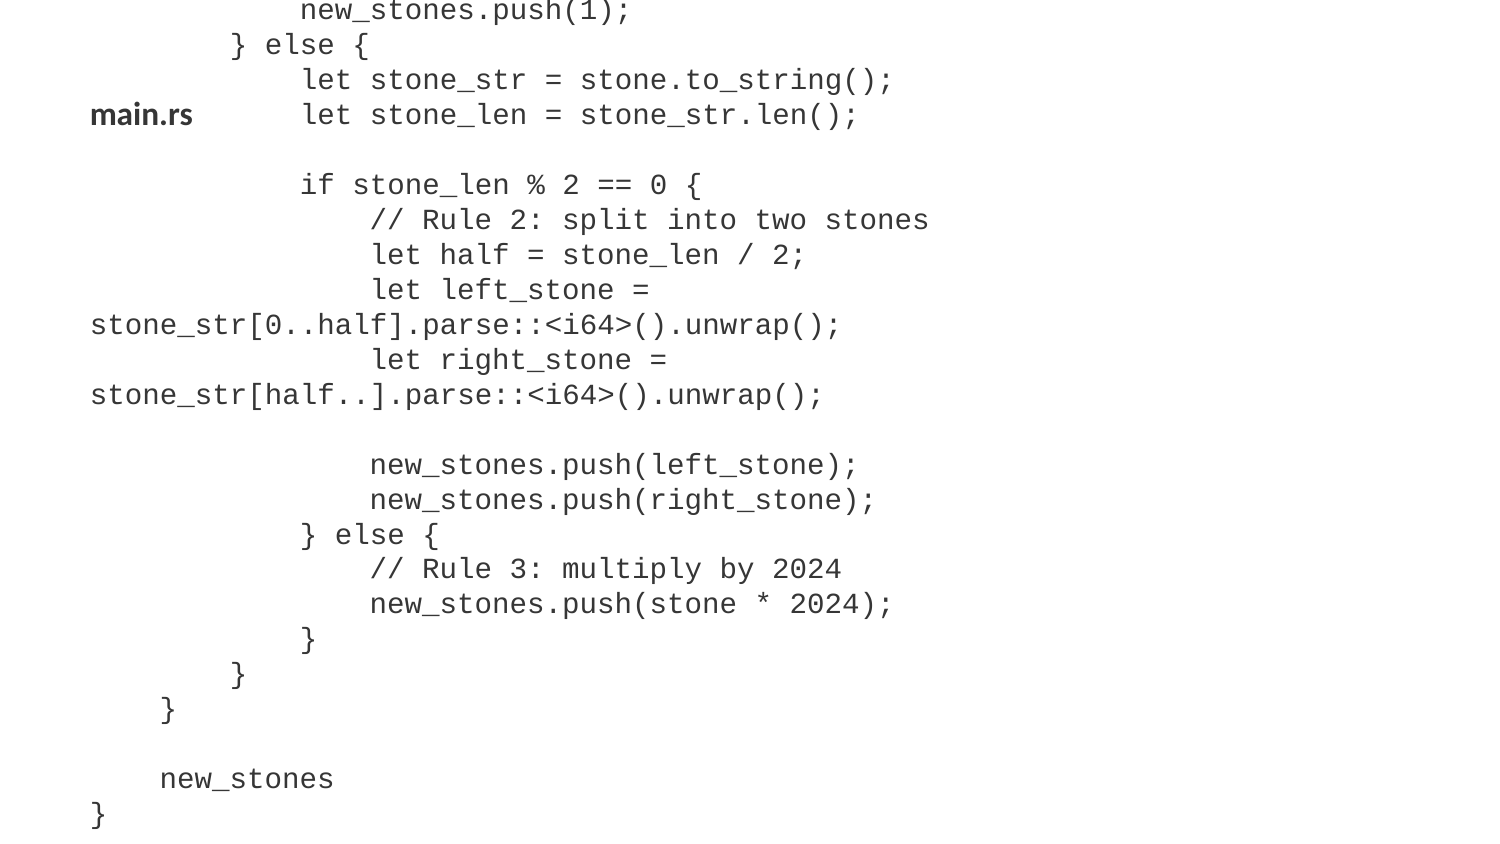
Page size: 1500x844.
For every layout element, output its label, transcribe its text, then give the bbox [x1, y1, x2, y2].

text_box use std::fs::File; use std::io::{self, BufRead, BufReader}; // First, let's implement a naive solution for Part 1 fn execute_blink(stone_engravings: Vec<i64>) -> Vec<i64> { let mut new_stones = Vec::new(); for stone in stone_engravings { if stone == 0 { // Rule 1: stone = 0 -> replaced by stone marked 1 new_stones.push(1); } else { let stone_str = stone.to_string(); let stone_len = stone_str.len(); if stone_len % 2 == 0 { // Rule 2: split into two stones let half = stone_len / 2; let left_stone = stone_str[0..half].parse::<i64>().unwrap(); let right_stone = stone_str[half..].parse::<i64>().unwrap(); new_stones.push(left_stone); new_stones.push(right_stone); } else { // Rule 3: multiply by 2024 new_stones.push(stone * 2024); } } } new_stones } pub fn run_part_one() -> std::io::Result<()> { let input = read_lines_as_int_arrays("src/day_11/input.txt", "")?; let initial_stone_engravings: Vec<i64> = input[0].iter().map(|&x| x as i64).collect(); let mut stone_engravings = initial_stone_engravings.clone(); for _ in 0..25 { stone_engravings = execute_blink(stone_engravings); } println!("Count of stones after 25 blinks: {}", stone_engravings.len()); Ok(()) } [74, 179, 1425, 780]
text_box main.rs [74, 74, 1425, 150]
text_box We need to import from fs, io, and path libraries. [74, 794, 1425, 844]
